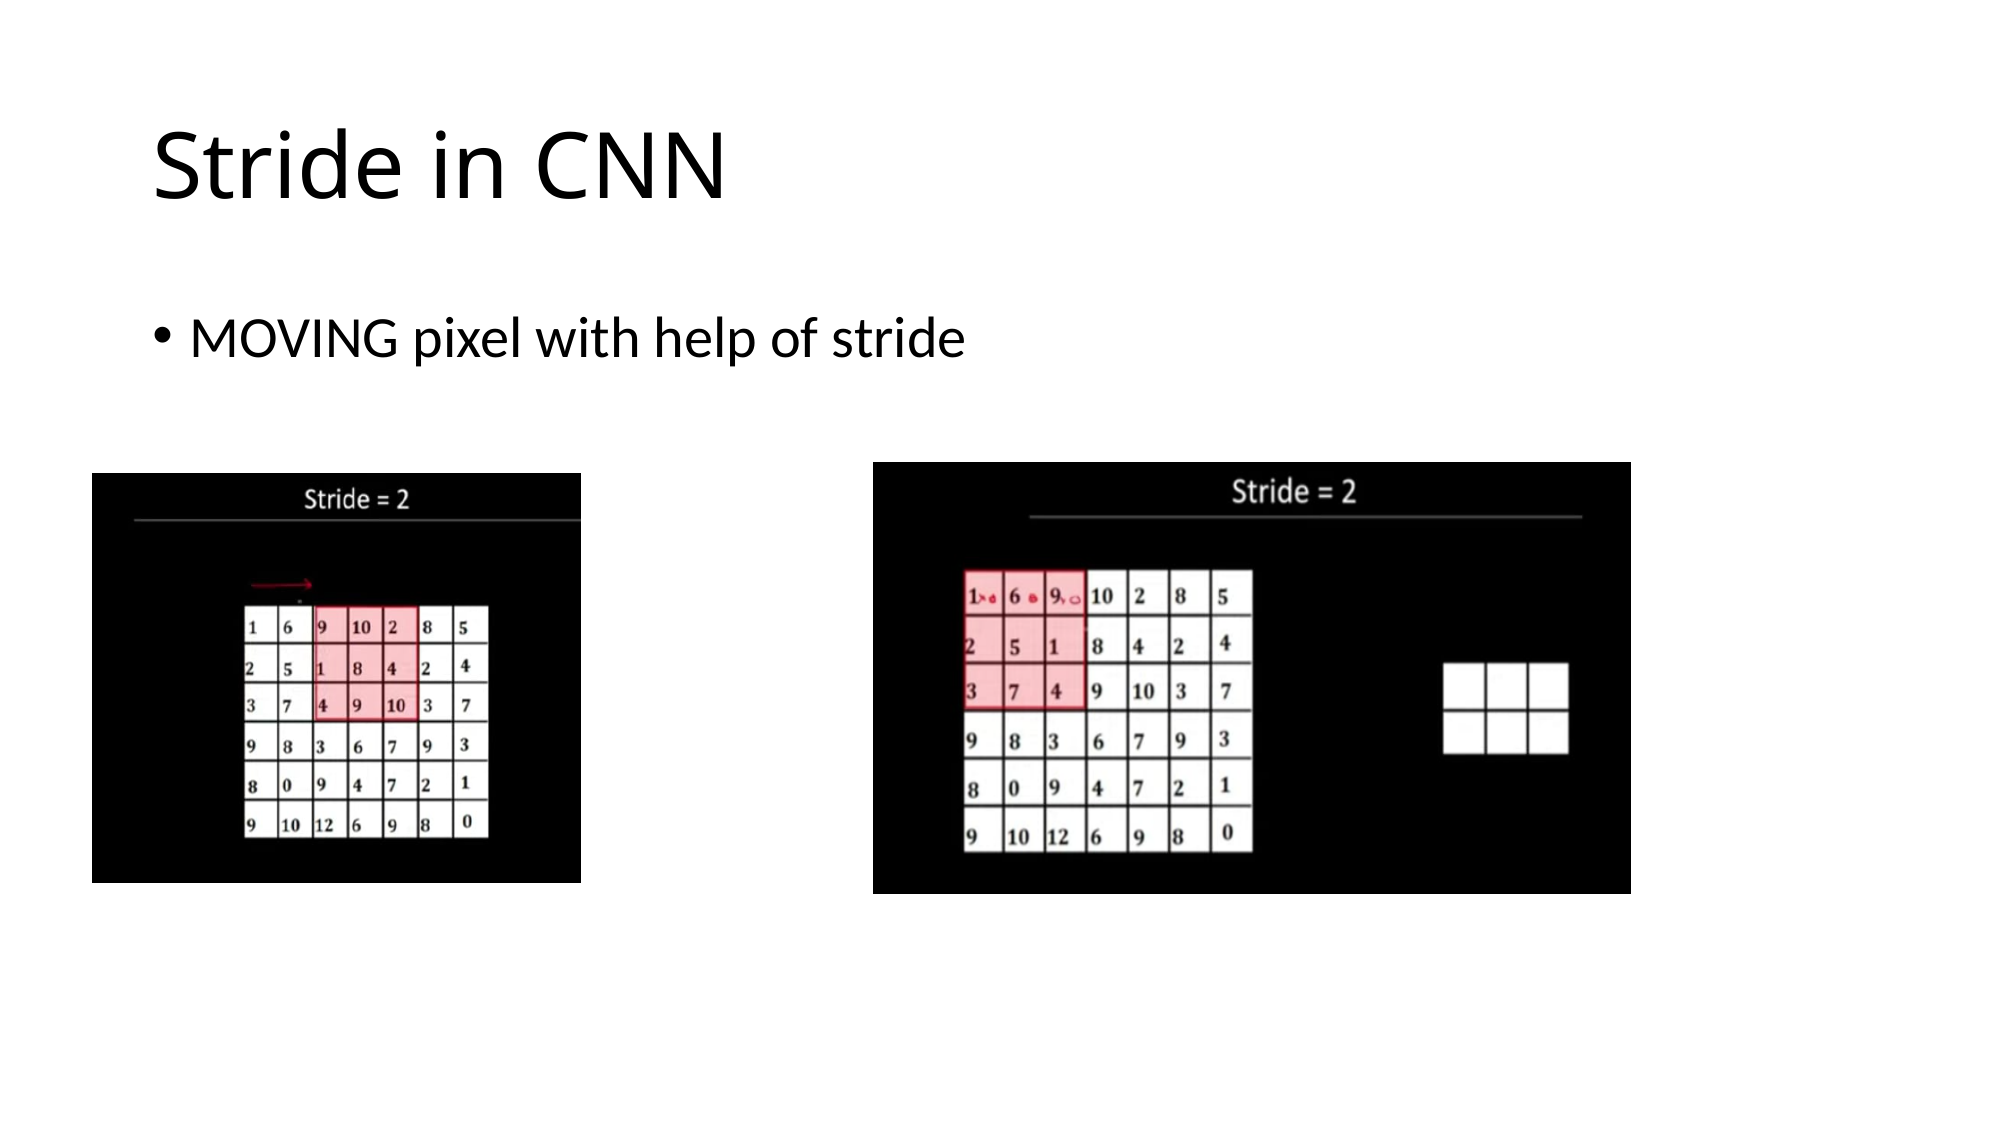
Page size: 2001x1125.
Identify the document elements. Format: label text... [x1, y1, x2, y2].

picture [92, 473, 581, 883]
list MOVING pixel with help of stride [137, 299, 1863, 1014]
title Stride in CNN [137, 59, 1863, 278]
picture [872, 462, 1631, 894]
